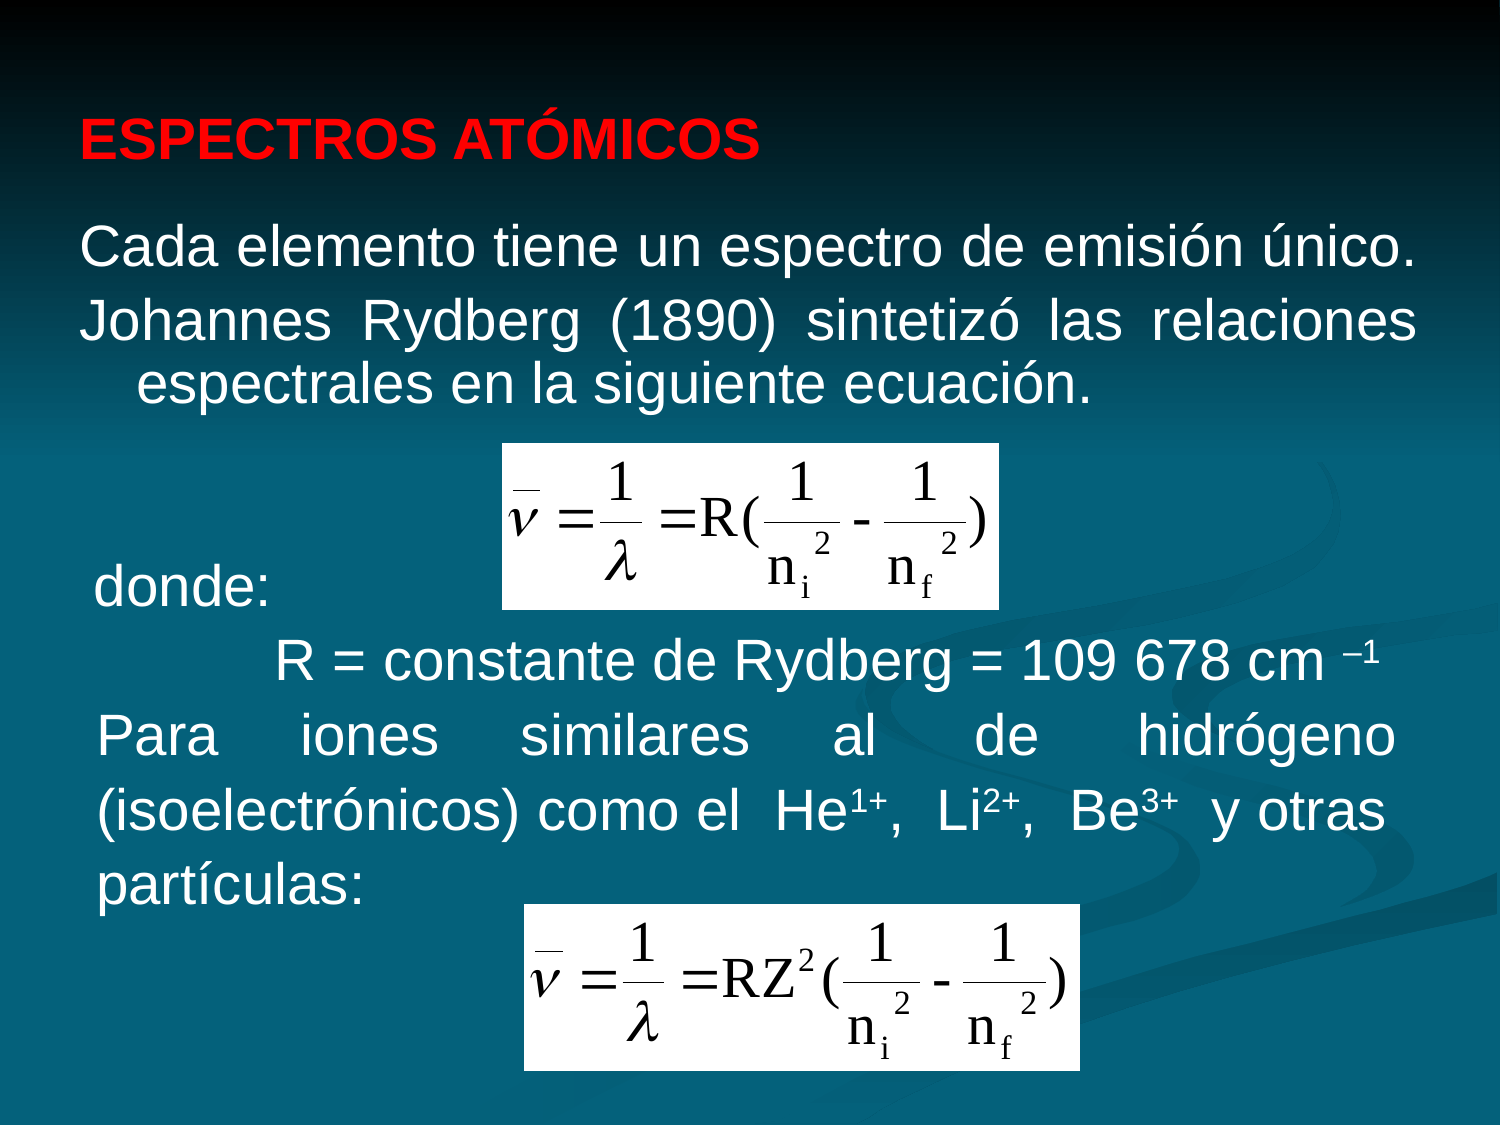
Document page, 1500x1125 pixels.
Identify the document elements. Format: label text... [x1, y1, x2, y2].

list Cada elemento tiene un espectro de emisión único. Johannes Rydberg (1890) sintetizó las relaciones espectrales en la siguiente ecuación. donde: R = constante de Rydberg = 109 678 cm –1 Para iones similares al de hidrógeno (isoelectrónicos) como el He1+, Li2+, Be3+ y otras partículas: [64, 207, 1436, 1071]
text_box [525, 904, 1079, 1070]
title ESPECTROS ATÓMICOS [64, 42, 1416, 207]
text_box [503, 444, 999, 610]
